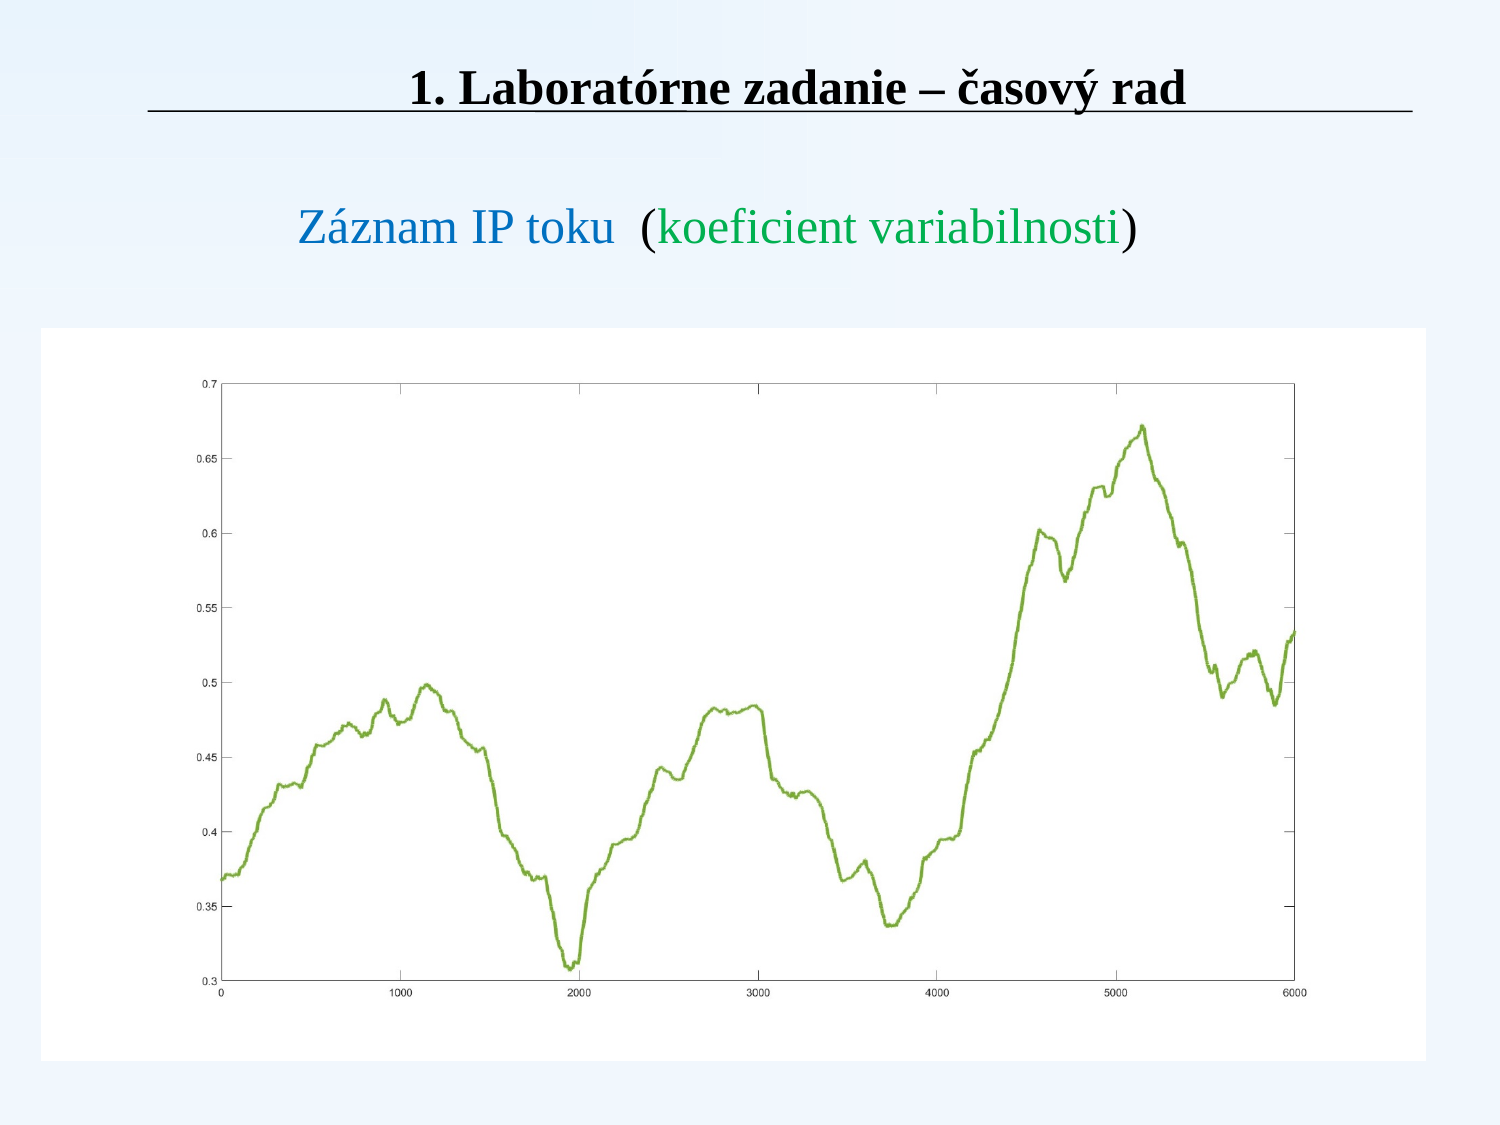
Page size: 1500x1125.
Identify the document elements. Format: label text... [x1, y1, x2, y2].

picture [40, 328, 1426, 1062]
text_box Záznam IP toku (koeficient variabilnosti) [32, 186, 1403, 261]
text_box 1. Laboratórne zadanie – časový rad [140, 46, 1455, 122]
